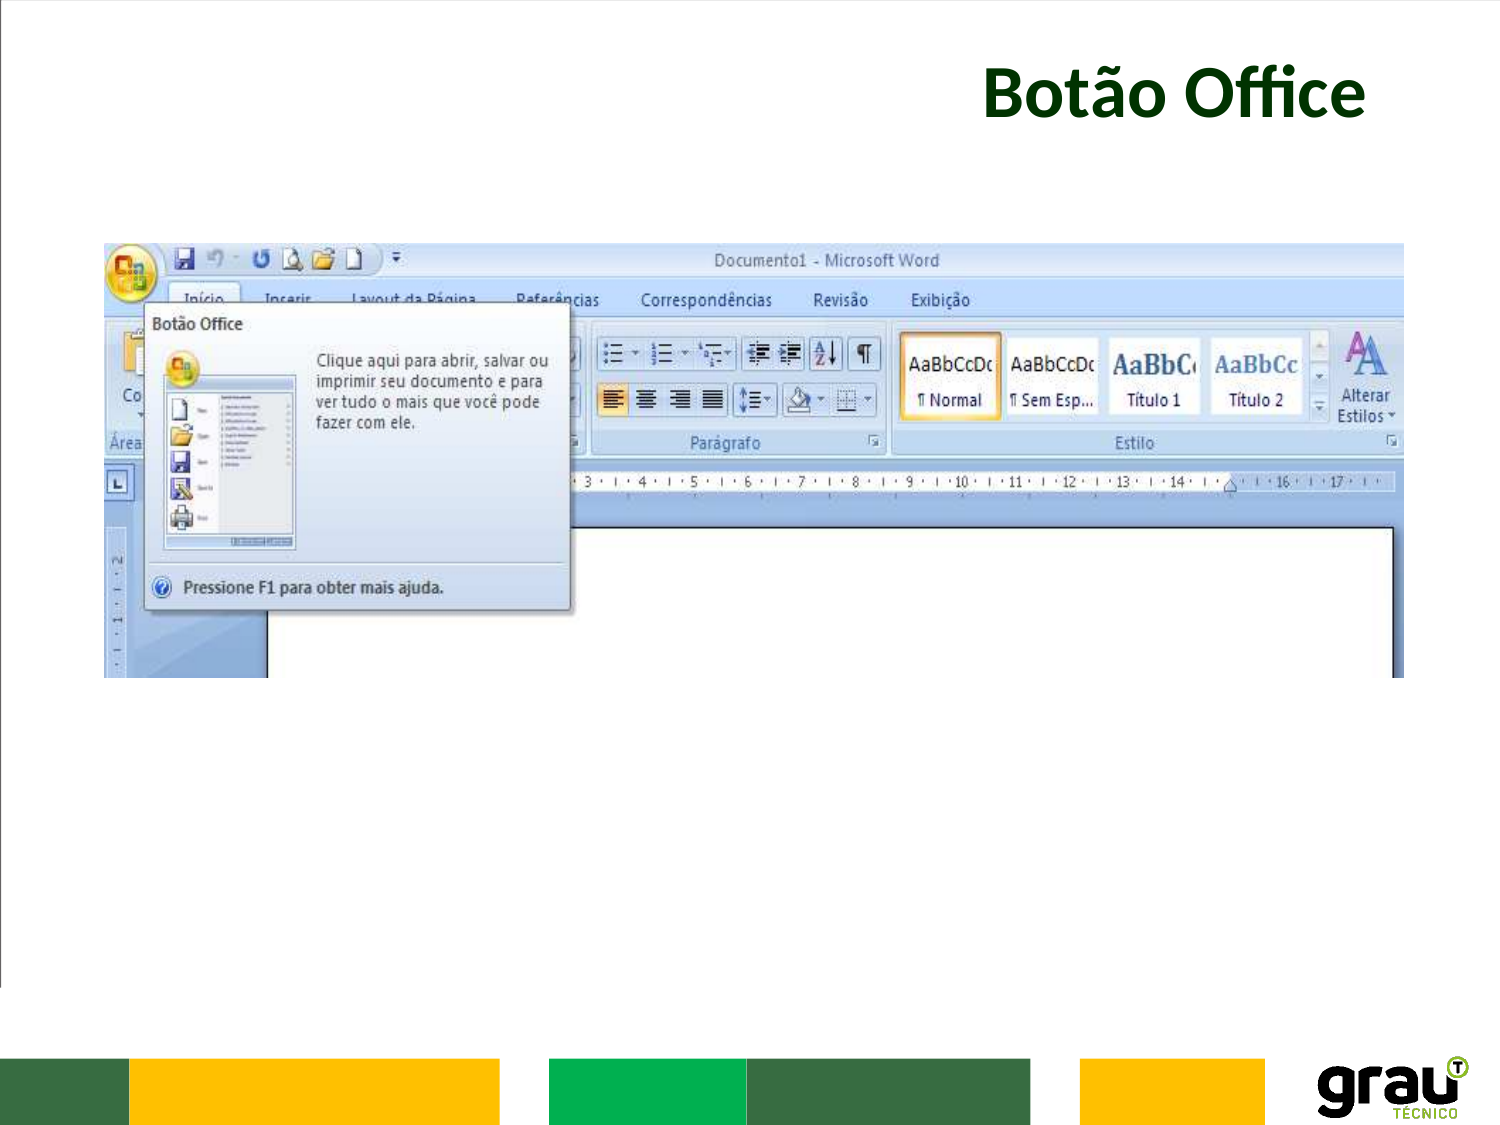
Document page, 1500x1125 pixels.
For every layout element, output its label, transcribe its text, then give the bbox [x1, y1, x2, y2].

picture [0, 0, 1500, 987]
title Botão Office [49, 4, 1400, 193]
picture [1316, 1055, 1470, 1121]
